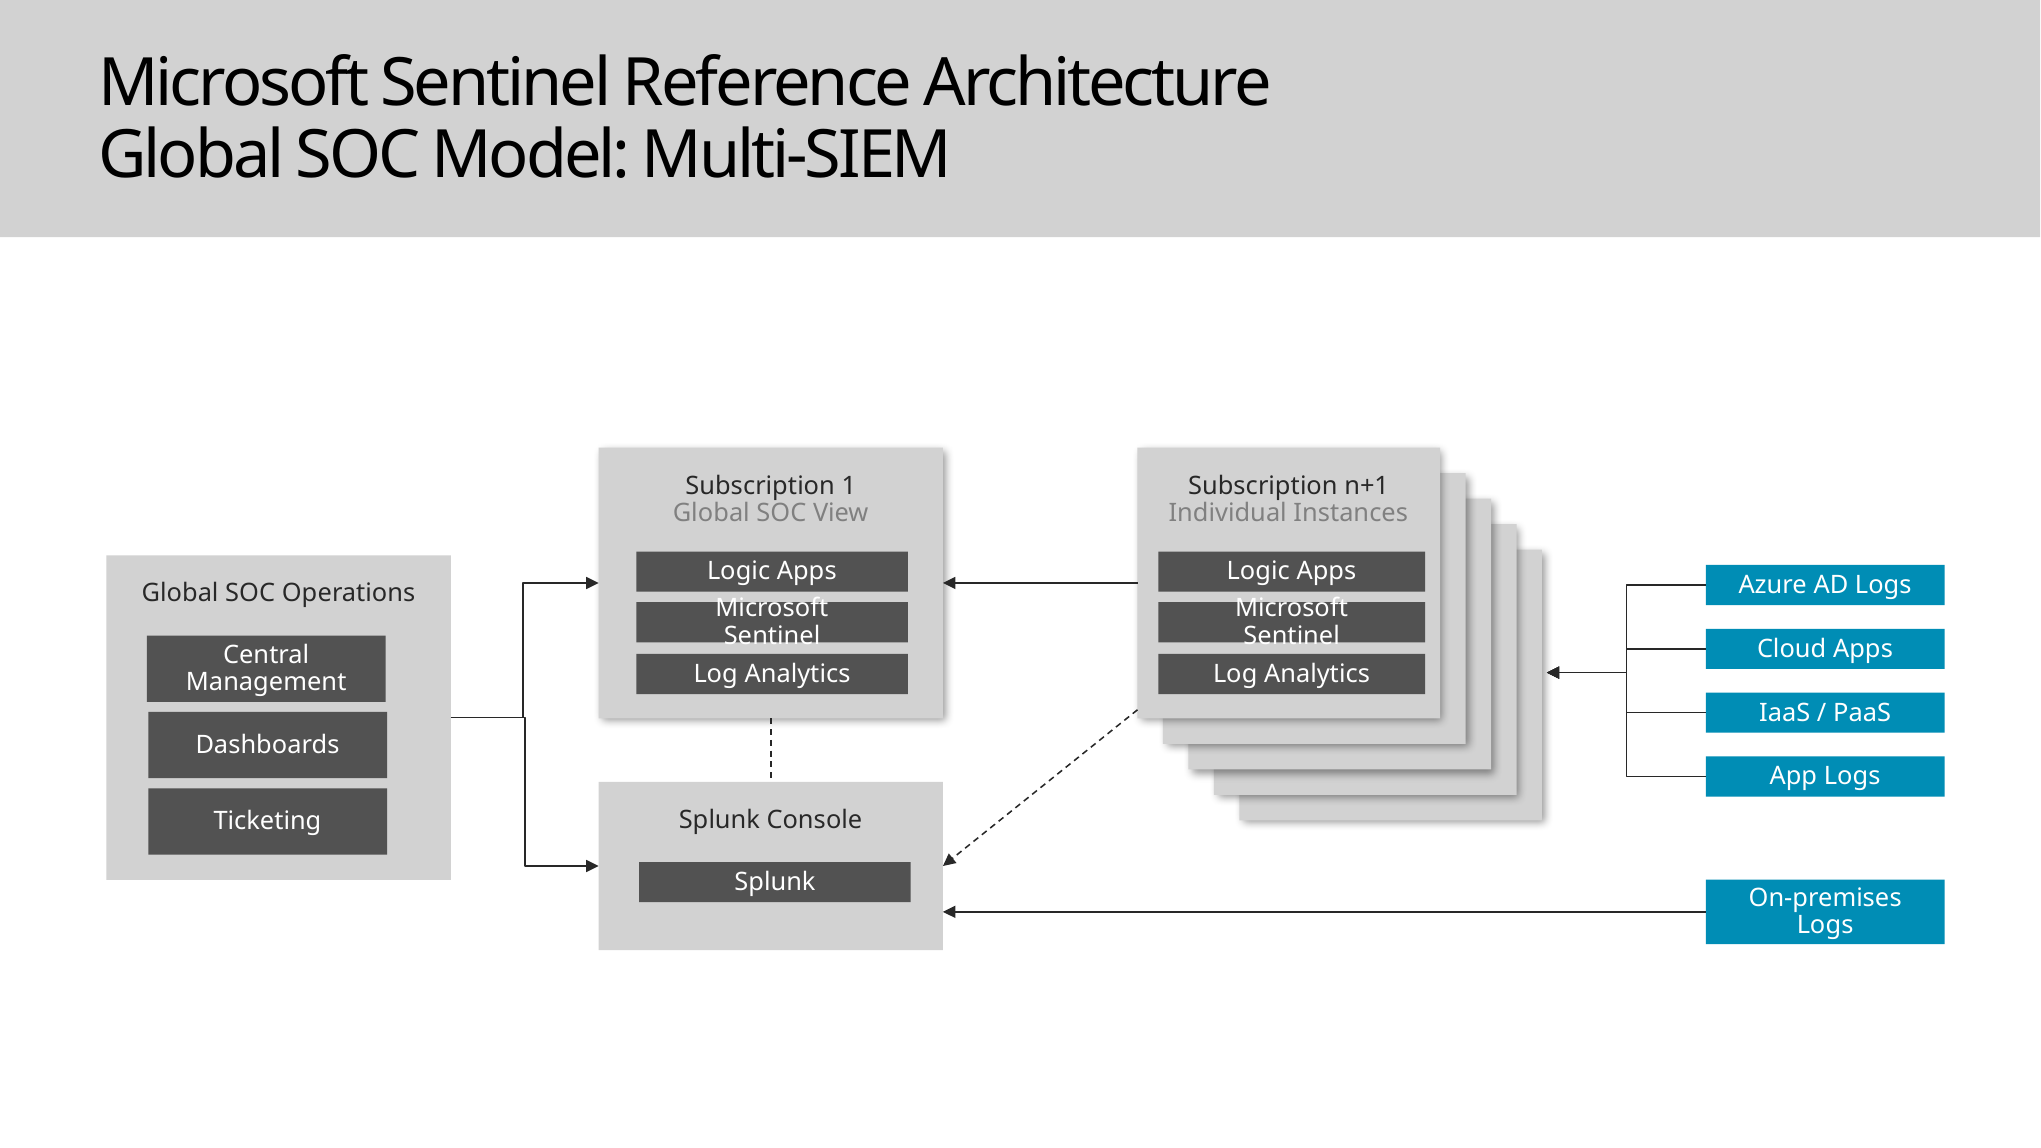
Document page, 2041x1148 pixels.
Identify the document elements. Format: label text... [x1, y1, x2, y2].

text_box Dashboards [148, 711, 388, 779]
text_box Ticketing [148, 788, 388, 855]
text_box Subscription 2 … [1239, 549, 1542, 821]
text_box [0, 0, 2041, 238]
text_box IaaS / PaaS [1706, 692, 1945, 733]
text_box Subscription 2 … [1188, 498, 1492, 770]
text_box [598, 447, 944, 719]
title Microsoft Sentinel Reference Architecture Global SOC Model: Multi-SIEM [98, 21, 1942, 207]
text_box Splunk [639, 862, 911, 903]
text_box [1546, 584, 1706, 648]
text_box App Logs [1705, 756, 1945, 797]
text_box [942, 709, 1138, 867]
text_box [1546, 672, 1706, 777]
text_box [450, 718, 599, 867]
text_box Azure AD Logs [1705, 564, 1945, 606]
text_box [1137, 447, 1441, 719]
text_box Subscription 2 … [1162, 473, 1466, 744]
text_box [1546, 648, 1706, 672]
text_box Splunk Console [598, 781, 943, 951]
text_box Cloud Apps [1706, 628, 1945, 669]
text_box Global SOC Operations [106, 555, 451, 880]
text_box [450, 582, 599, 718]
text_box On-premises Logs [1705, 879, 1945, 945]
text_box Central Management [146, 635, 386, 702]
text_box Subscription 2 … [1213, 524, 1517, 795]
